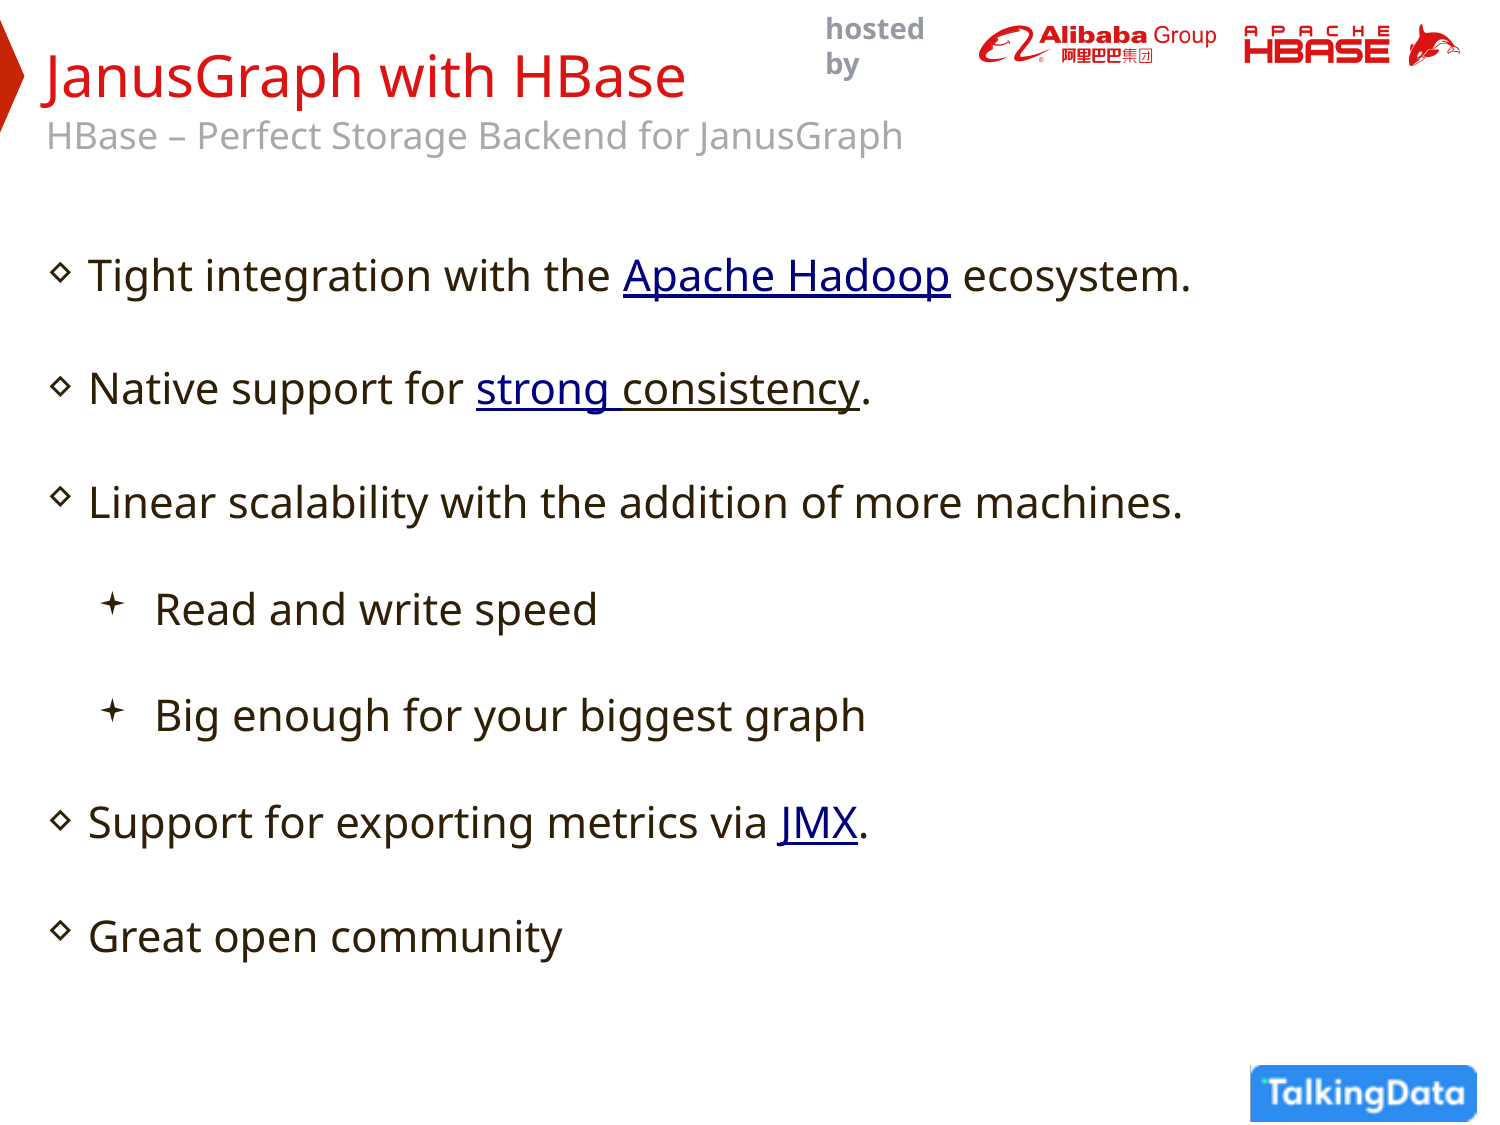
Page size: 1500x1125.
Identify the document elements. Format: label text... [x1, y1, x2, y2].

picture [1249, 1065, 1477, 1122]
list Tight integration with the Apache Hadoop ecosystem. Native support for strong consistency. Linear scalability with the addition of more machines. Read and write speed Big enough for your biggest graph Support for exporting metrics via JMX. Great open community [36, 238, 1430, 1043]
picture [979, 24, 1460, 66]
list HBase – Perfect Storage Backend for JanusGraph [36, 103, 966, 179]
list JanusGraph with HBase [36, 24, 930, 103]
